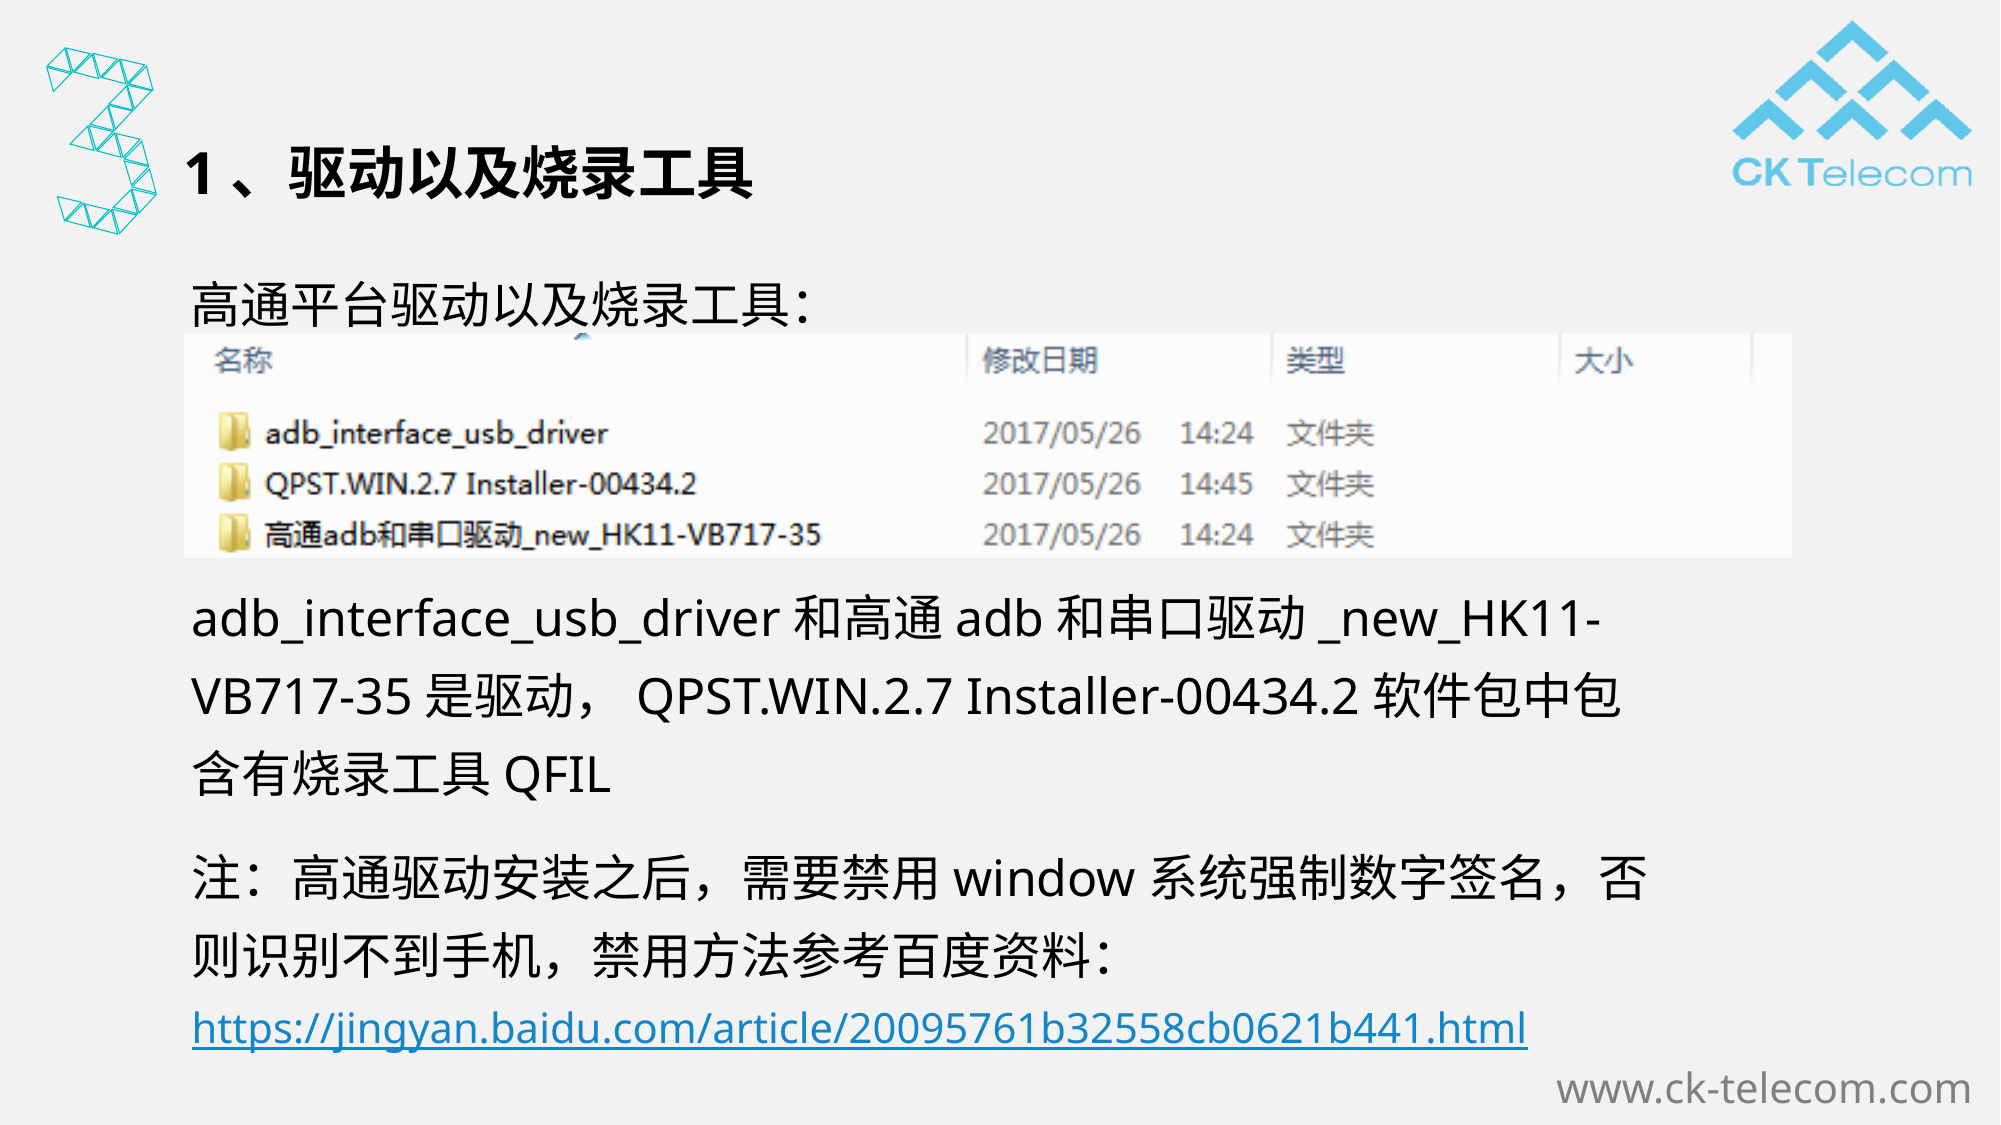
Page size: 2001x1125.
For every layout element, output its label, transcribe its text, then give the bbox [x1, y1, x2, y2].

picture [1732, 20, 1972, 187]
picture [184, 333, 1792, 558]
text_box www.ck-telecom.com [1541, 1054, 1988, 1120]
text_box 1、驱动以及烧录工具 [168, 129, 1167, 274]
list adb_interface_usb_driver和高通adb和串口驱动_new_HK11-VB717-35是驱动，QPST.WIN.2.7 Installer-00434.2软件包中包含有烧录工具QFIL 注：高通驱动安装之后，需要禁用window系统强制数字签名，否则识别不到手机，禁用方法参考百度资料： https://jingyan.baidu.com/article/20095761b32558cb0621b441.html [176, 561, 1668, 1050]
list 高通平台驱动以及烧录工具： [175, 248, 1099, 336]
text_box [49, 44, 160, 240]
